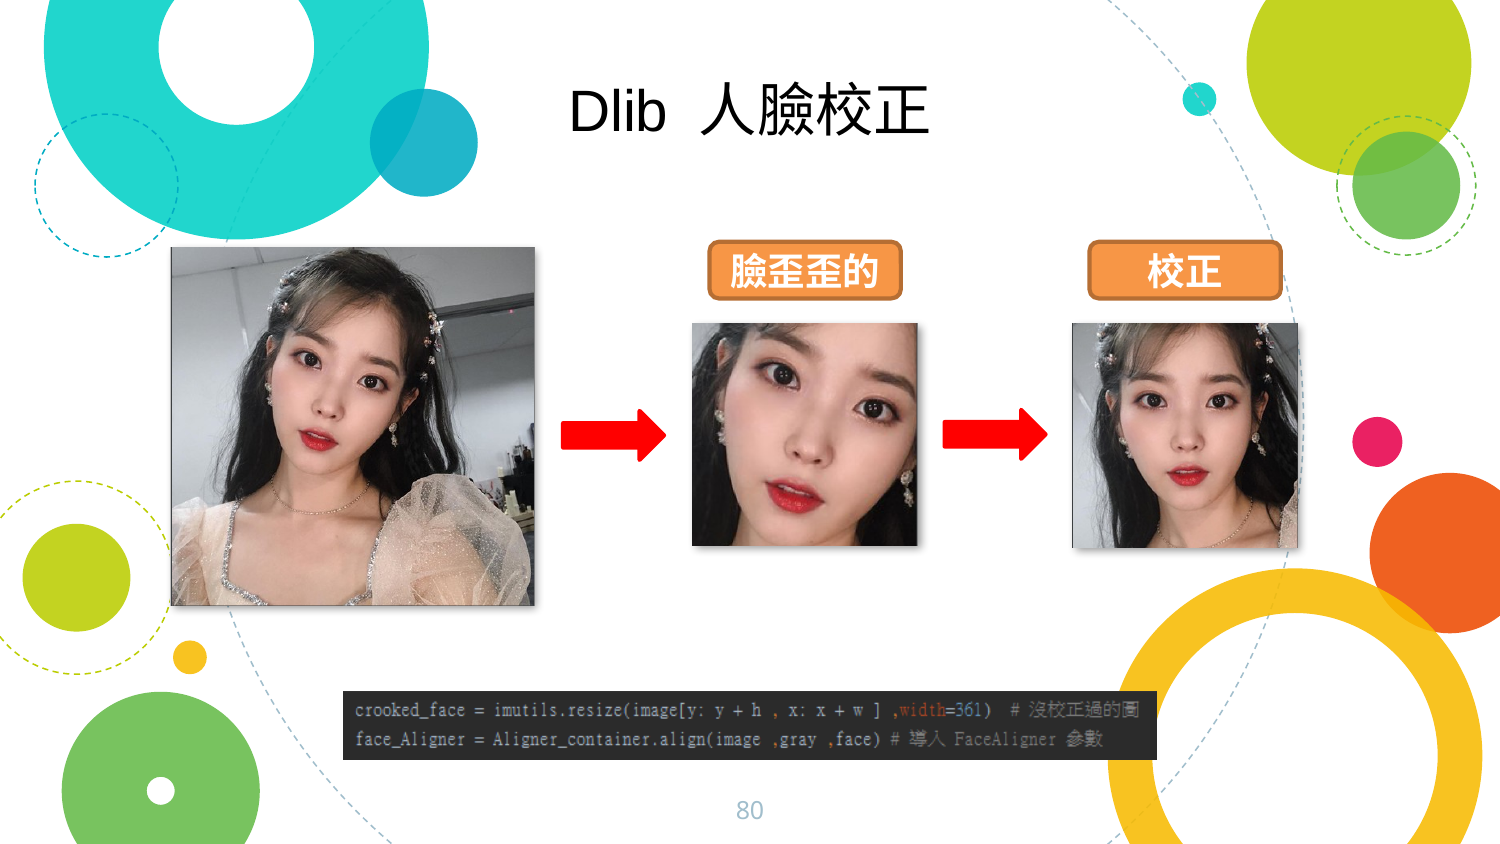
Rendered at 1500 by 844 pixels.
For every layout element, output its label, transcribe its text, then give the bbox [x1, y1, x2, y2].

picture [692, 322, 918, 546]
text_box [942, 407, 1048, 461]
text_box Dlib 人臉校正 [553, 65, 947, 151]
slide_number 80 [711, 779, 789, 844]
picture [169, 247, 535, 606]
text_box 校正 [1087, 239, 1283, 301]
picture [343, 690, 1157, 760]
text_box [560, 408, 667, 462]
text_box 臉歪歪的 [707, 239, 903, 301]
picture [1072, 323, 1298, 548]
